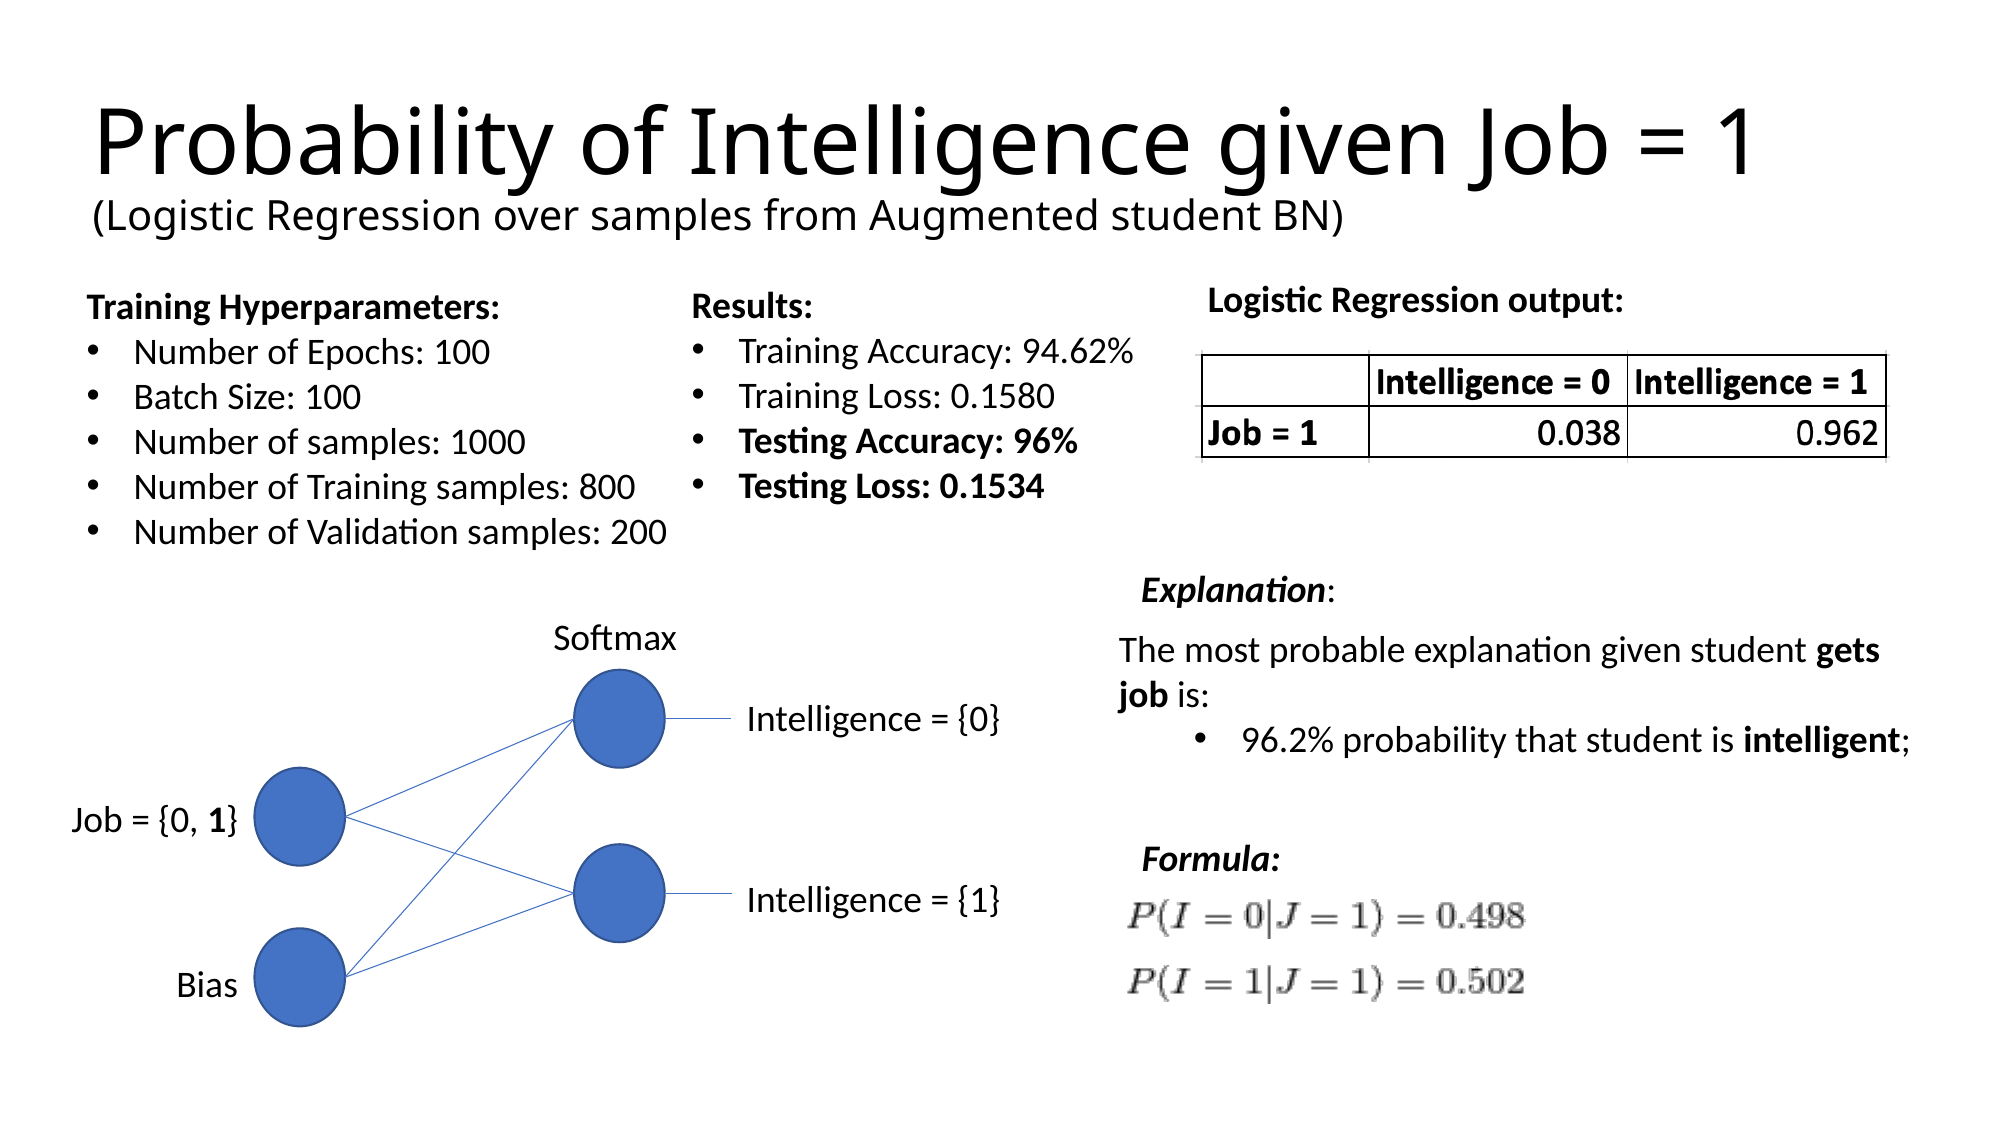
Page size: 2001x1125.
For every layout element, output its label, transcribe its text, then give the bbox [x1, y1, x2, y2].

picture [1126, 965, 1526, 1005]
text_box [344, 718, 575, 816]
text_box [573, 668, 666, 769]
text_box The most probable explanation given student gets job is: 96.2% probability that student is intelligent; [1104, 617, 1950, 768]
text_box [344, 893, 575, 978]
picture [1195, 350, 1890, 463]
text_box Logistic Regression output: [1193, 267, 1640, 327]
text_box [253, 927, 347, 1028]
text_box Formula: [1127, 826, 1296, 887]
text_box Training Hyperparameters: Number of Epochs: 100 Batch Size: 100 Number of samples: 1000 Number of Training samples: 800 Number of Validation samples: 200 [71, 274, 683, 560]
text_box Intelligence = {0} [731, 687, 1016, 747]
text_box Softmax [538, 605, 701, 666]
text_box Intelligence = {1} [731, 867, 1016, 928]
picture [1126, 899, 1526, 939]
text_box [253, 766, 344, 867]
text_box Explanation: [1126, 557, 1412, 618]
title Probability of Intelligence given Job = 1 (Logistic Regression over samples from Augmented student BN) [77, 58, 2000, 276]
text_box Bias [161, 952, 253, 1013]
text_box Job = {0, 1} [56, 787, 253, 848]
text_box Results: Training Accuracy: 94.62% Training Loss: 0.1580 Testing Accuracy: 96% Testing Loss: 0.1534 [676, 274, 1150, 514]
text_box [575, 843, 666, 944]
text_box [344, 816, 575, 893]
